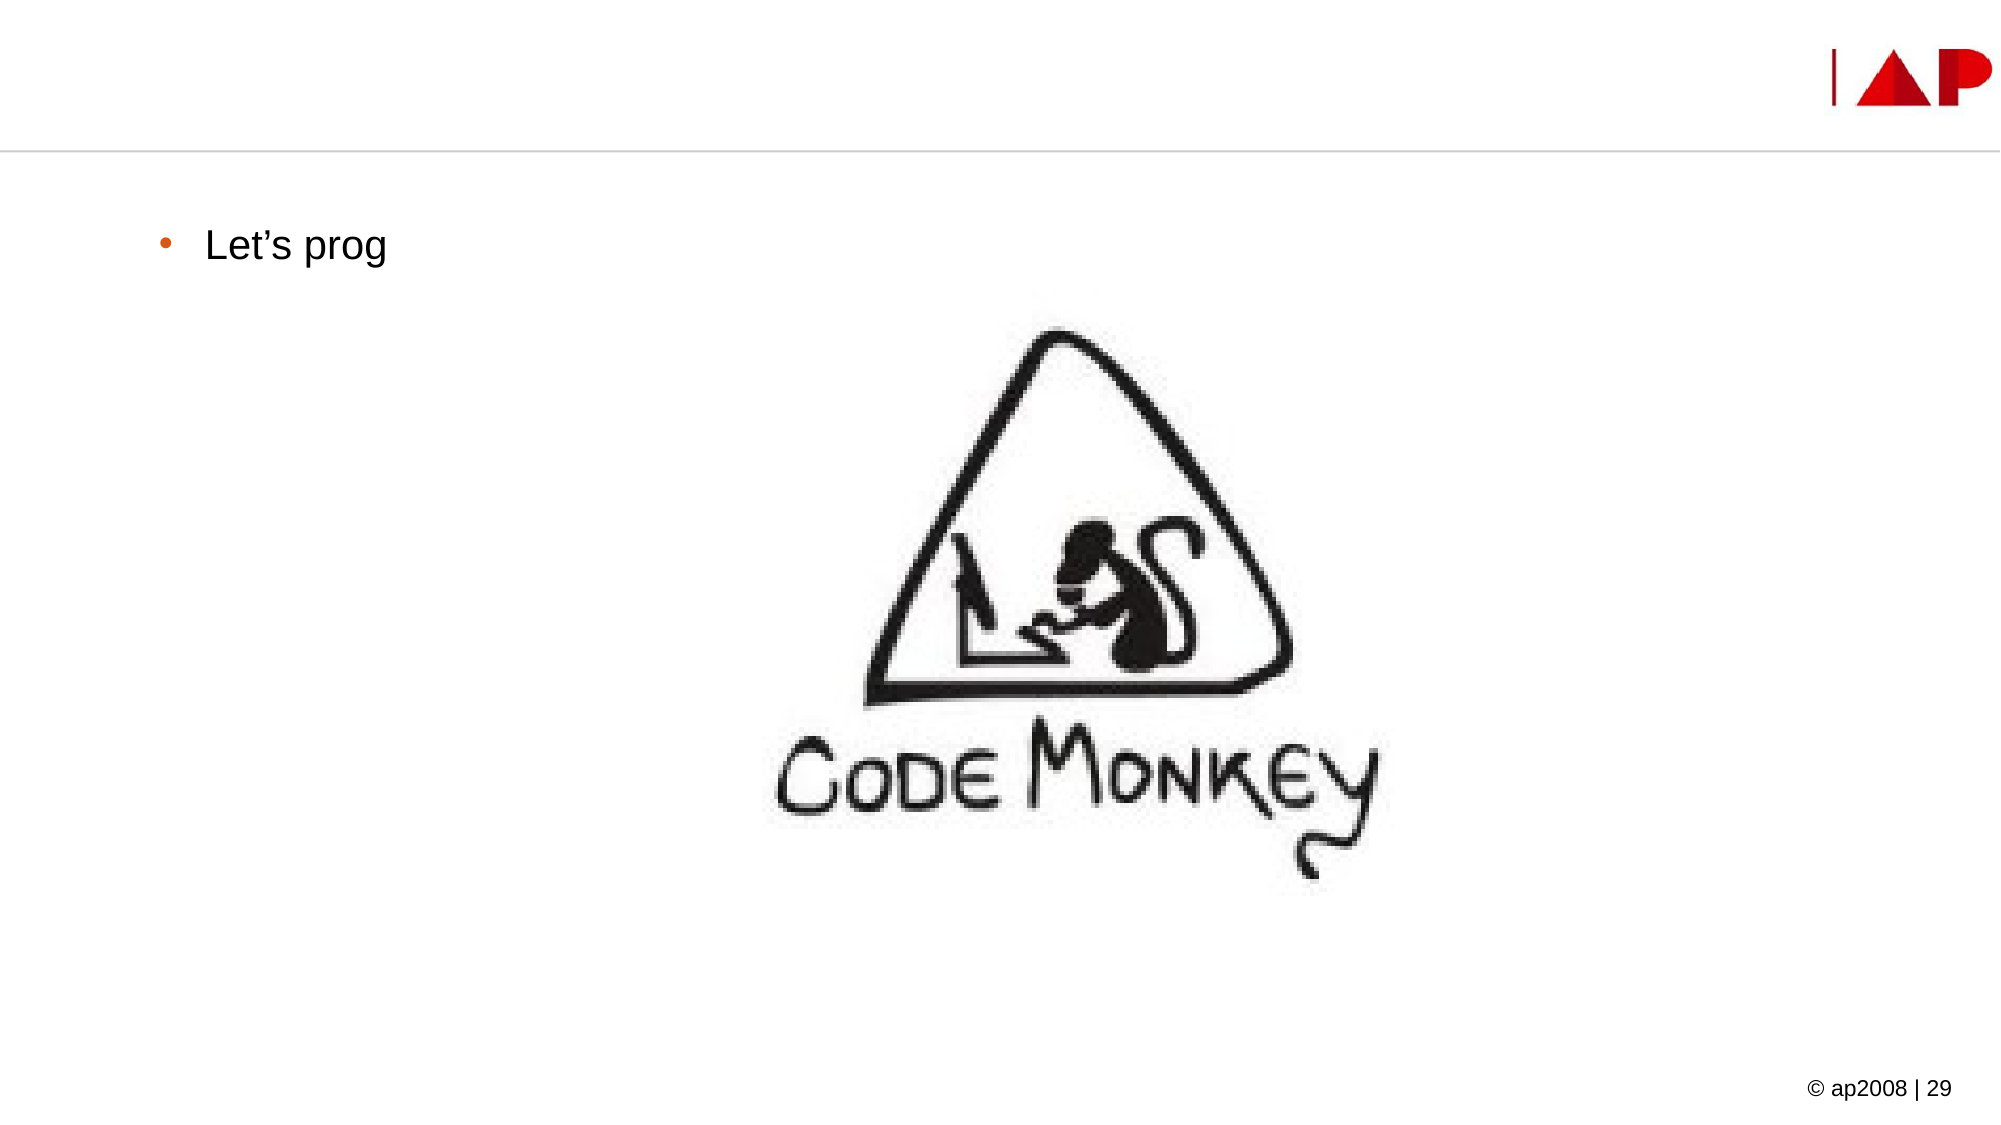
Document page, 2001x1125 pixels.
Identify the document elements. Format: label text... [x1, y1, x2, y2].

picture [761, 288, 1395, 922]
picture [1824, 10, 2000, 142]
slide_number © ap2008 | 29 [1425, 1061, 1953, 1113]
list Let’s prog [157, 217, 1955, 1023]
